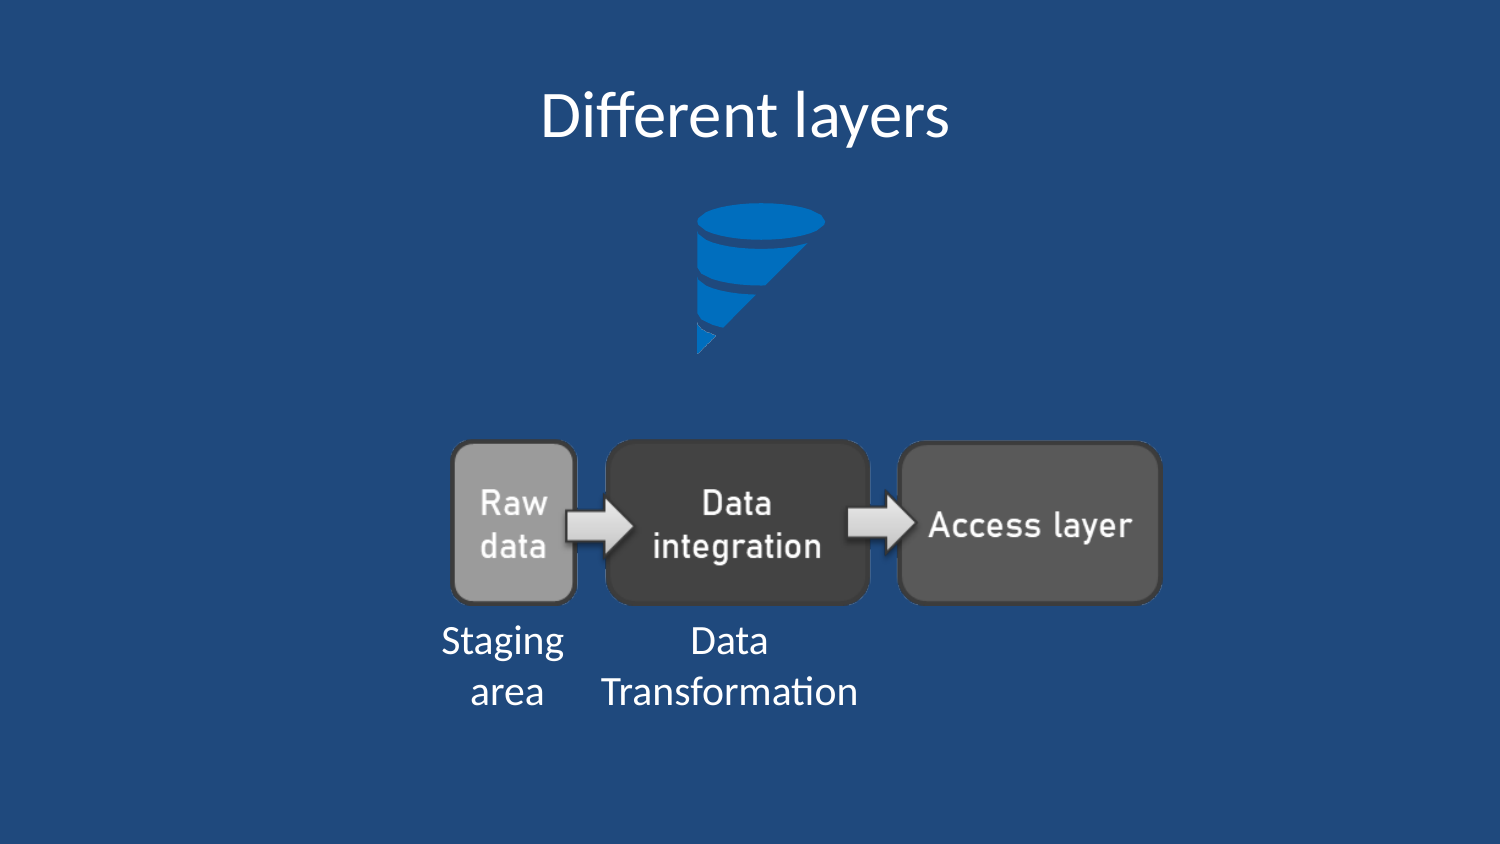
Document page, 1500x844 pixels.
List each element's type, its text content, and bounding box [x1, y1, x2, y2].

text_box Staging area [438, 611, 567, 714]
text_box Data Transformation [600, 614, 868, 714]
picture [449, 438, 1163, 606]
title Different layers [538, 68, 963, 212]
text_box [696, 203, 826, 354]
